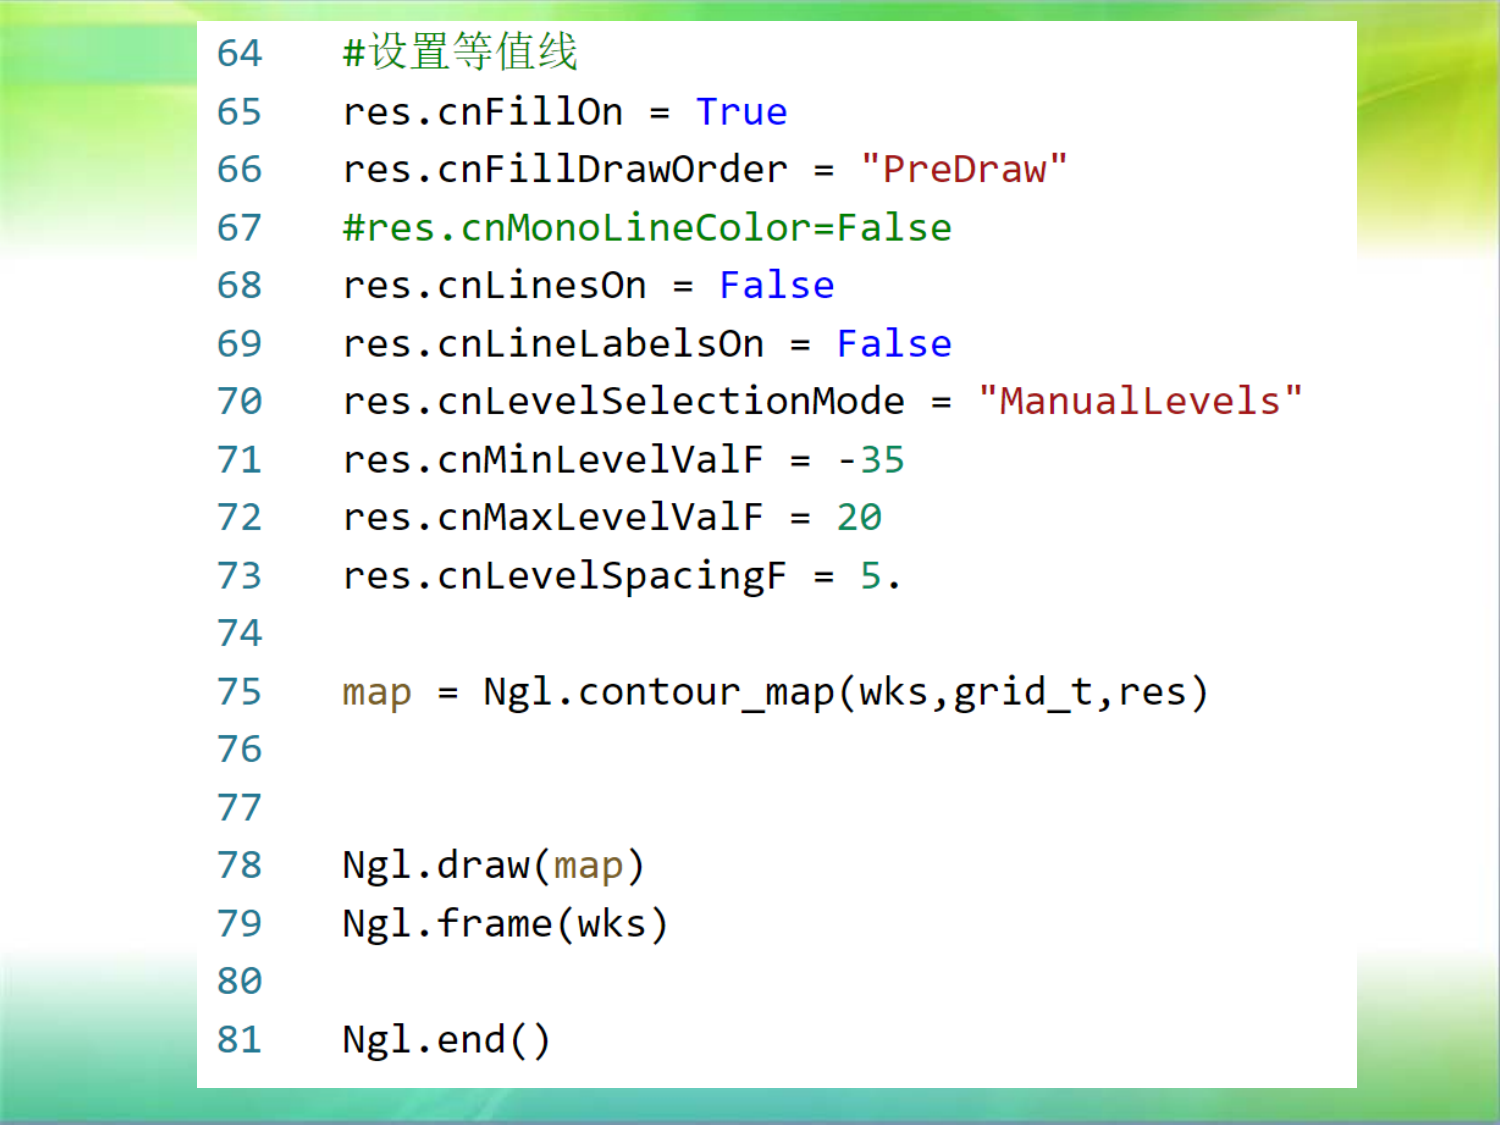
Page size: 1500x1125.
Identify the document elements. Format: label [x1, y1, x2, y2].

picture [0, 0, 1500, 1125]
list [197, 21, 1358, 1089]
